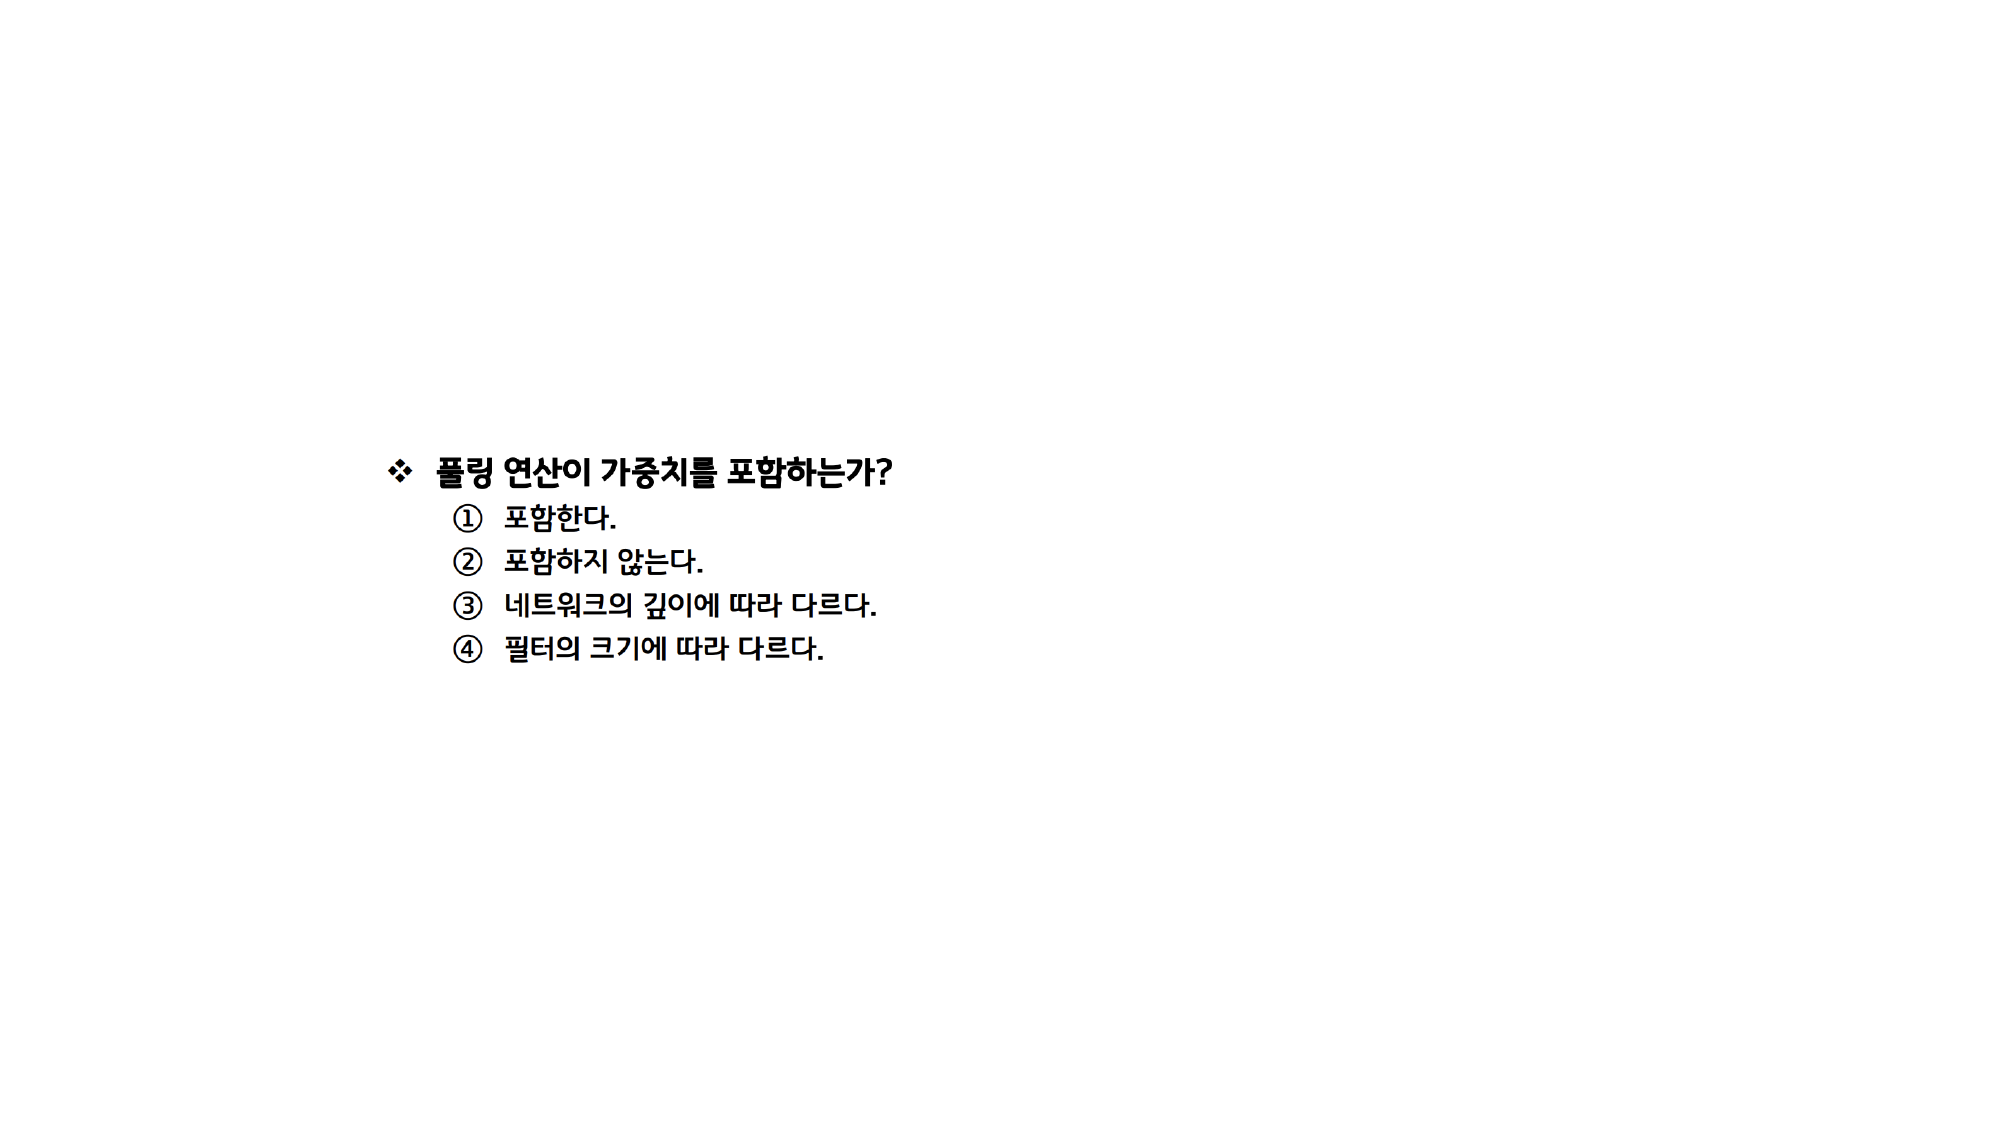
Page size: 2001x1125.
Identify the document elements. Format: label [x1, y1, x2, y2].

picture [361, 435, 1638, 690]
